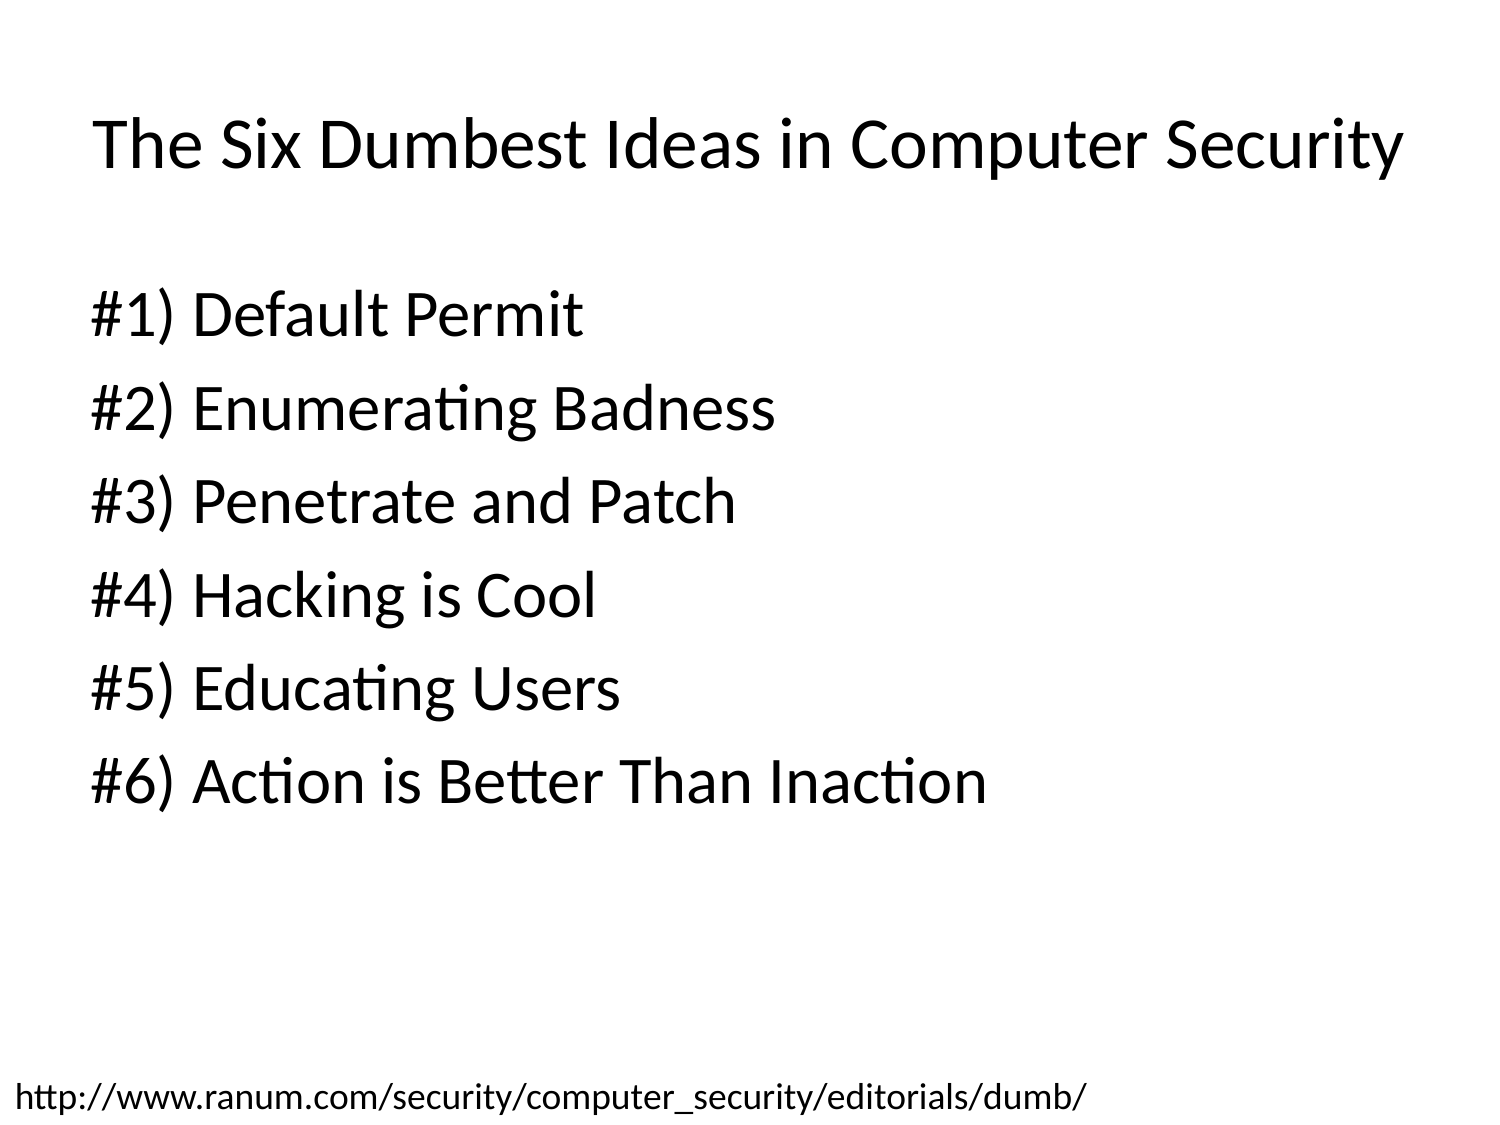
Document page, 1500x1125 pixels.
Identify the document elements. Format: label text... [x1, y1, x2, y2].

text_box http://www.ranum.com/security/computer_security/editorials/dumb/ [0, 1064, 1500, 1125]
title The Six Dumbest Ideas in Computer Security [75, 45, 1425, 233]
list #1) Default Permit #2) Enumerating Badness #3) Penetrate and Patch #4) Hacking is Cool #5) Educating Users #6) Action is Better Than Inaction [75, 262, 1425, 1005]
